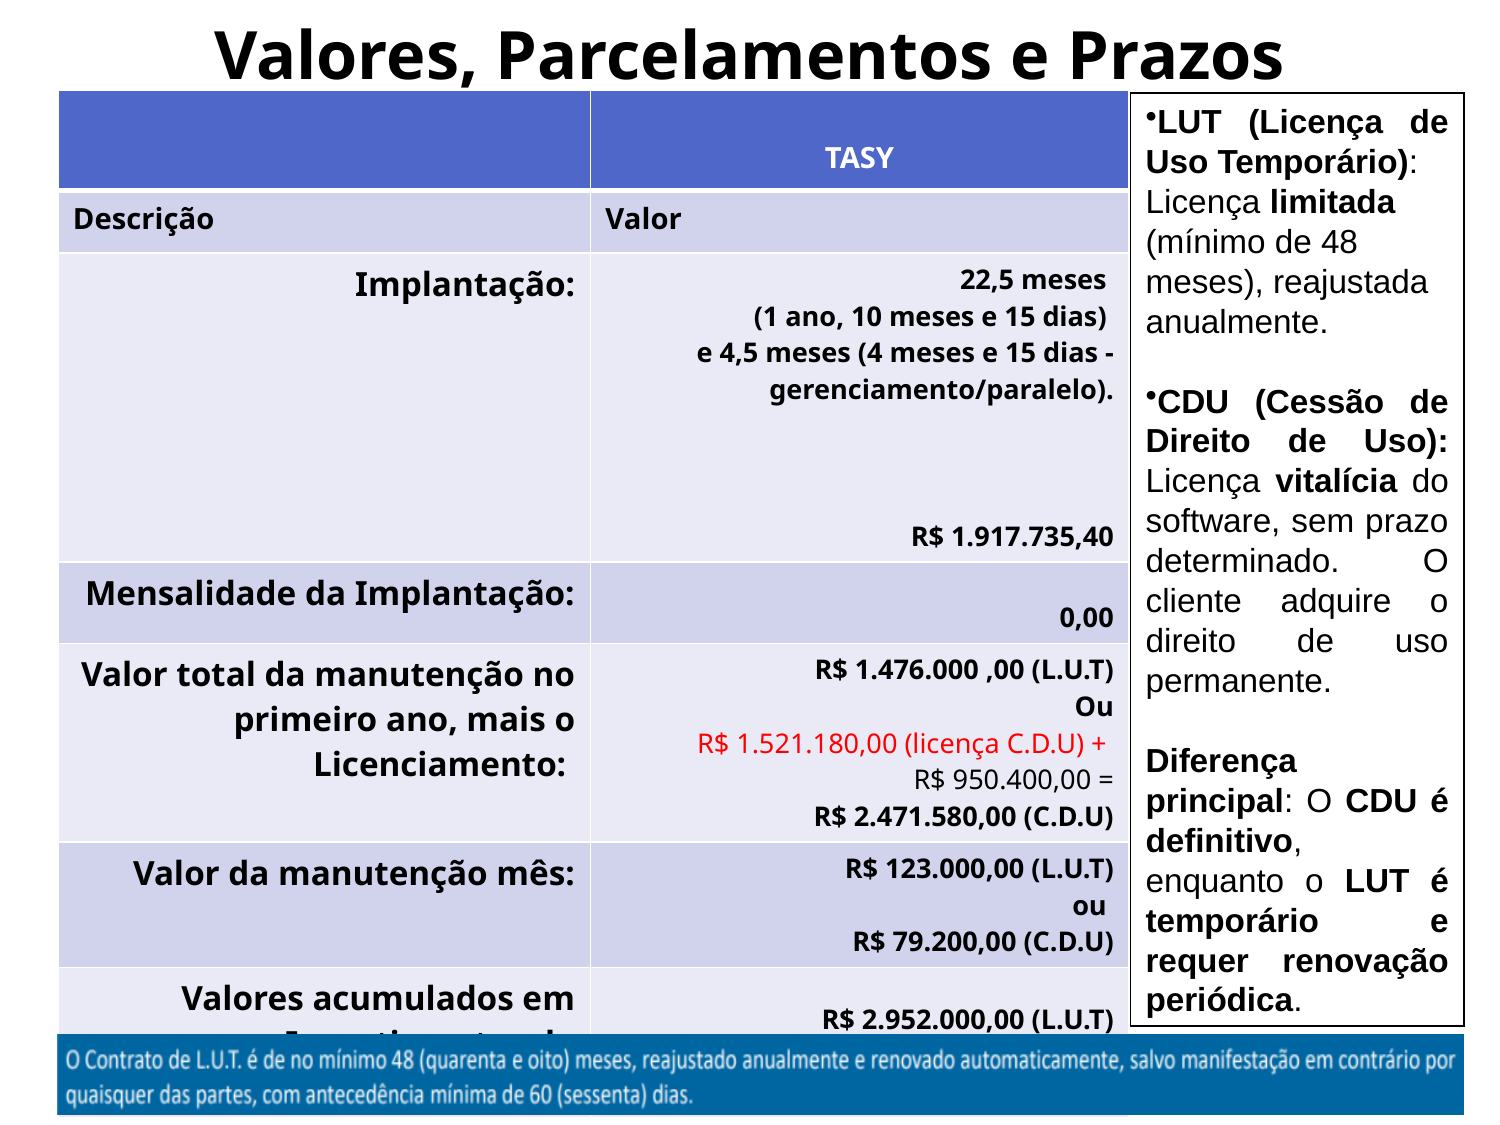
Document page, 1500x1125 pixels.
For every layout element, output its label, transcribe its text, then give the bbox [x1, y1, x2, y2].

table_cell Valores acumulados em Investimentos de manutenção a cada 2 anos: [59, 968, 590, 1034]
text_box LUT (Licença de Uso Temporário): Licença limitada (mínimo de 48 meses), reajustada anualmente. CDU (Cessão de Direito de Uso): Licença vitalícia do software, sem prazo determinado. O cliente adquire o direito de uso permanente. Diferença principal: O CDU é definitivo, enquanto o LUT é temporário e requer renovação periódica. [1130, 92, 1464, 1026]
table_cell Valor da manutenção mês: [59, 843, 590, 967]
table_cell R$ 123.000,00 (L.U.T) ou R$ 79.200,00 (C.D.U) [591, 843, 1128, 967]
table_header [59, 91, 590, 188]
table_cell Descrição [59, 193, 590, 252]
table_cell Mensalidade da Implantação: [59, 563, 590, 643]
table_header TASY [591, 91, 1128, 188]
title Valores, Parcelamentos e Prazos [57, 16, 1443, 92]
table_cell 0,00 [591, 563, 1128, 643]
table_cell Implantação: [59, 254, 590, 561]
picture [57, 1034, 1465, 1116]
table_cell R$ 2.952.000,00 (L.U.T) ou R$ 1.900.800,00 (C.D.U [591, 968, 1128, 1034]
table_cell 22,5 meses (1 ano, 10 meses e 15 dias) e 4,5 meses (4 meses e 15 dias - gerenciamento/paralelo). R$ 1.917.735,40 [591, 254, 1128, 561]
table_cell R$ 1.476.000 ,00 (L.U.T) Ou R$ 1.521.180,00 (licença C.D.U) + R$ 950.400,00 = R$ 2.471.580,00 (C.D.U) [591, 644, 1128, 841]
table_cell Valor [591, 193, 1128, 252]
table_cell Valor total da manutenção no primeiro ano, mais o Licenciamento: [59, 644, 590, 841]
